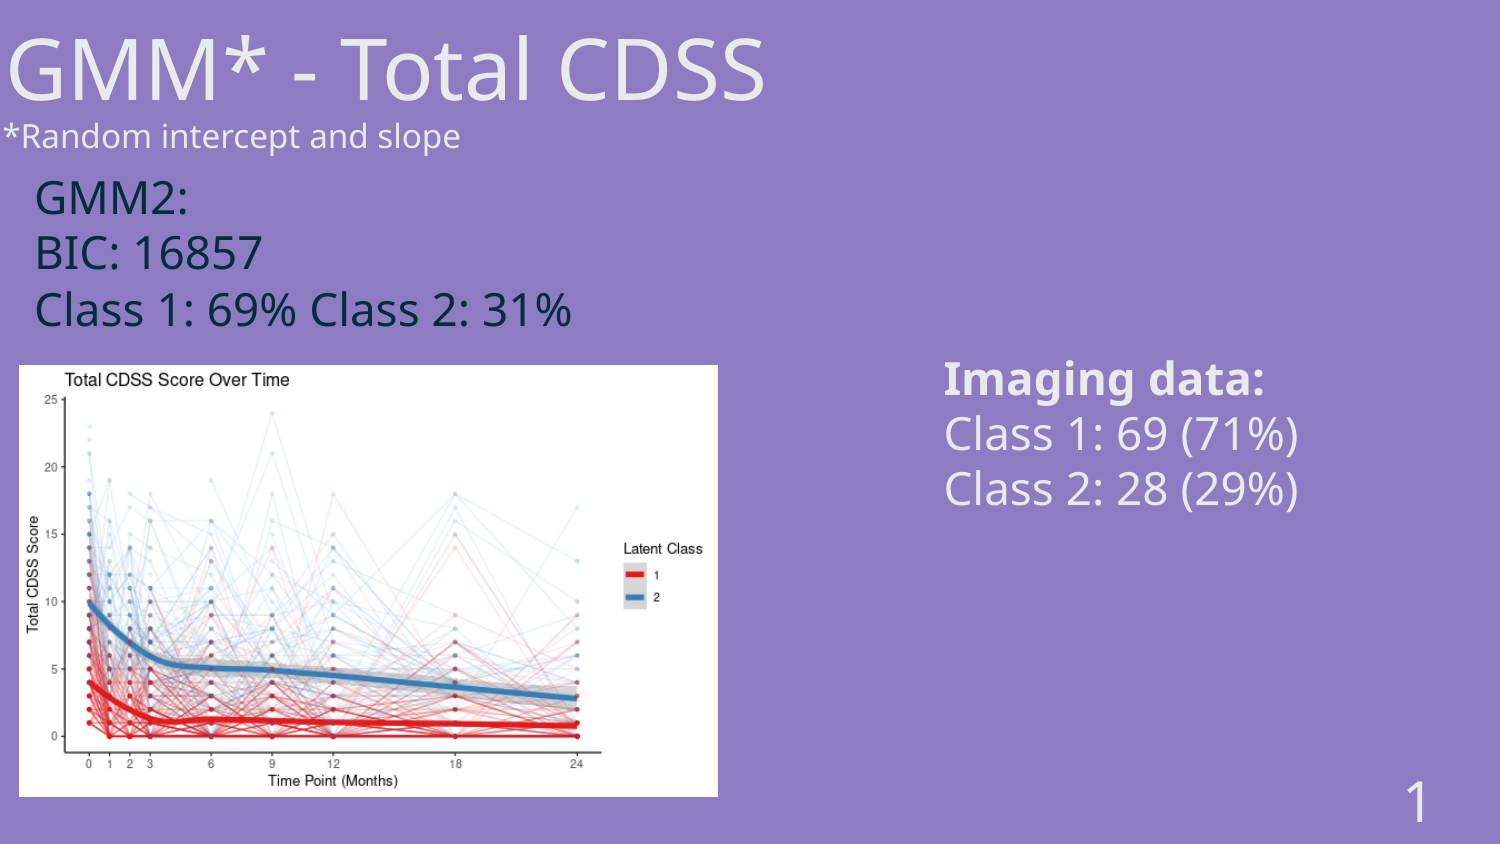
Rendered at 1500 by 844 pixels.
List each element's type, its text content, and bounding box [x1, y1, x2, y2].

text_box *Random intercept and slope [0, 100, 939, 205]
text_box GMM* - Total CDSS [0, 0, 929, 133]
text_box 19 [1387, 750, 1480, 806]
picture [18, 365, 718, 798]
text_box GMM2: BIC: 16857 Class 1: 69% Class 2: 31% [19, 153, 1082, 346]
text_box Imaging data: Class 1: 69 (71%) Class 2: 28 (29%) [928, 335, 1500, 567]
